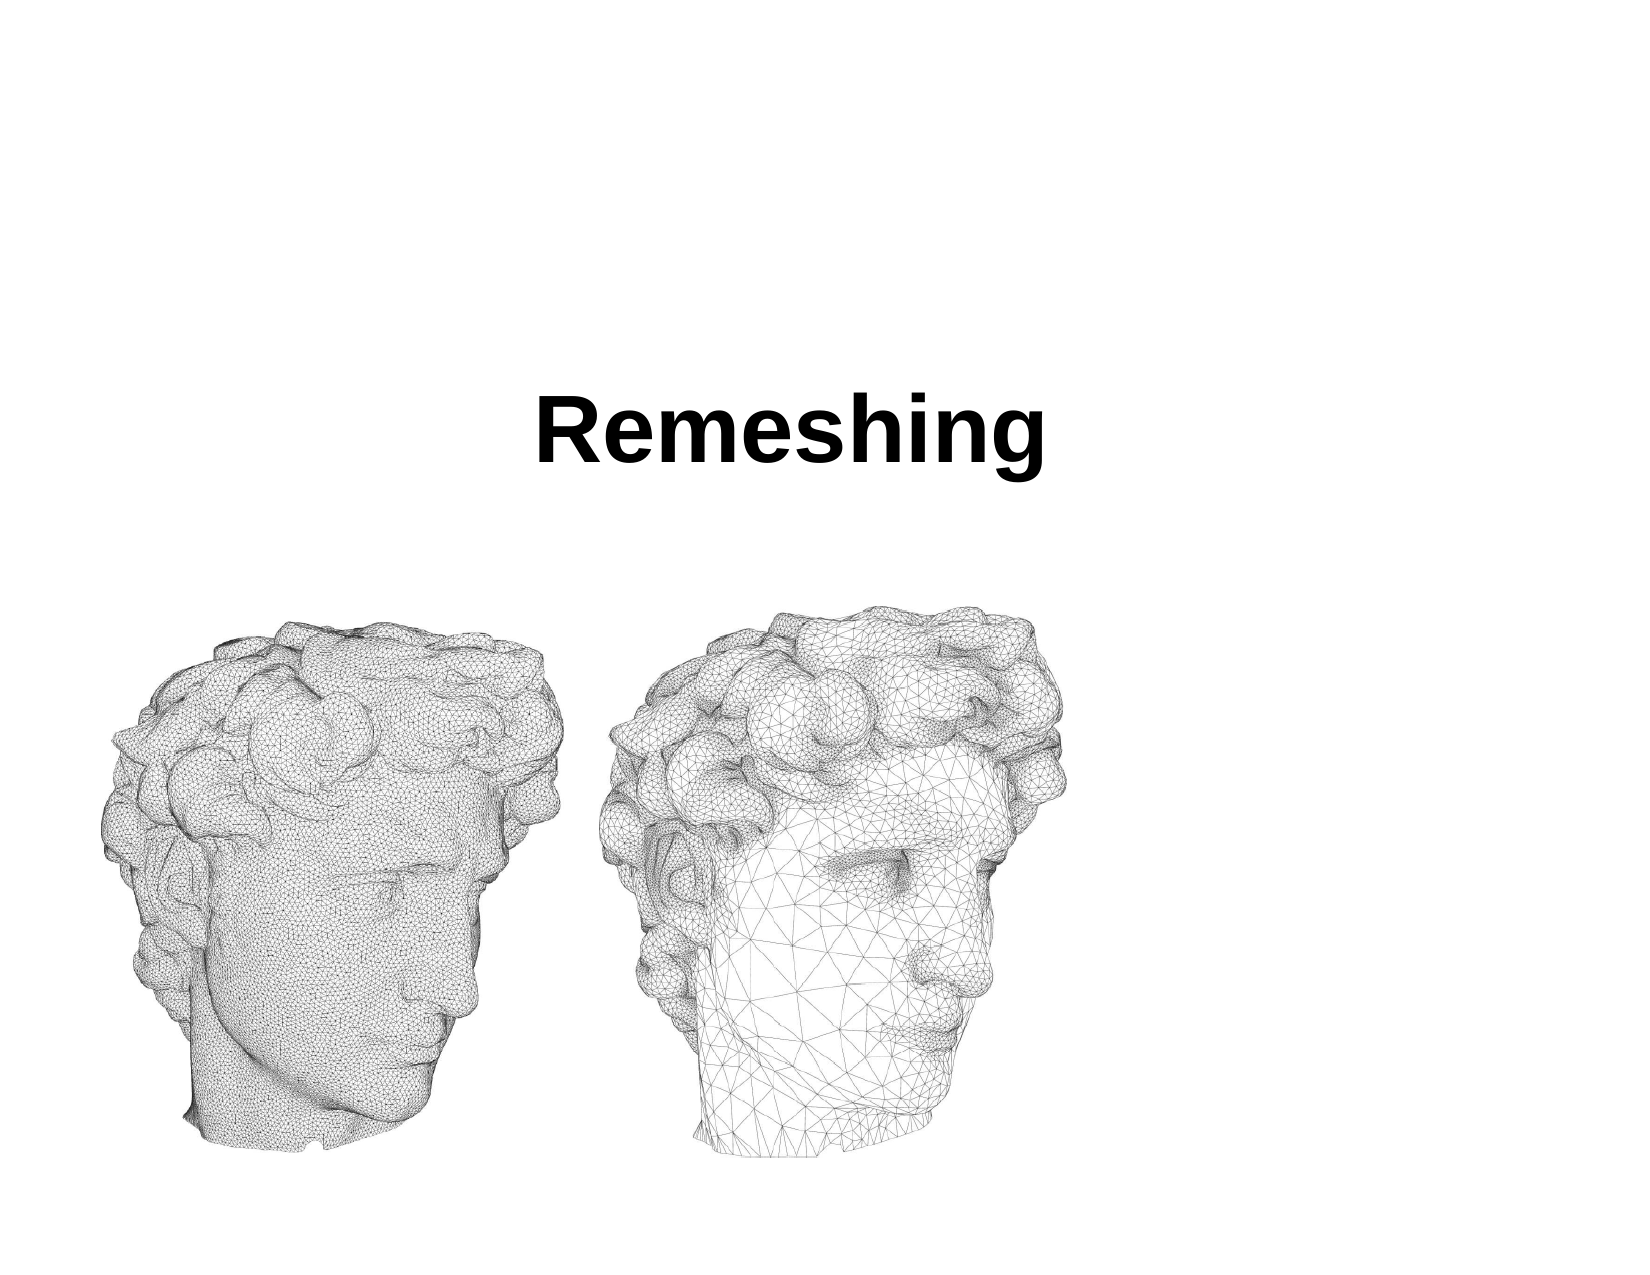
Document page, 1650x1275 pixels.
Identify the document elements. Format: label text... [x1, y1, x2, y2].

picture [98, 617, 576, 1160]
title Remeshing [531, 363, 1110, 580]
picture [592, 598, 1069, 1161]
